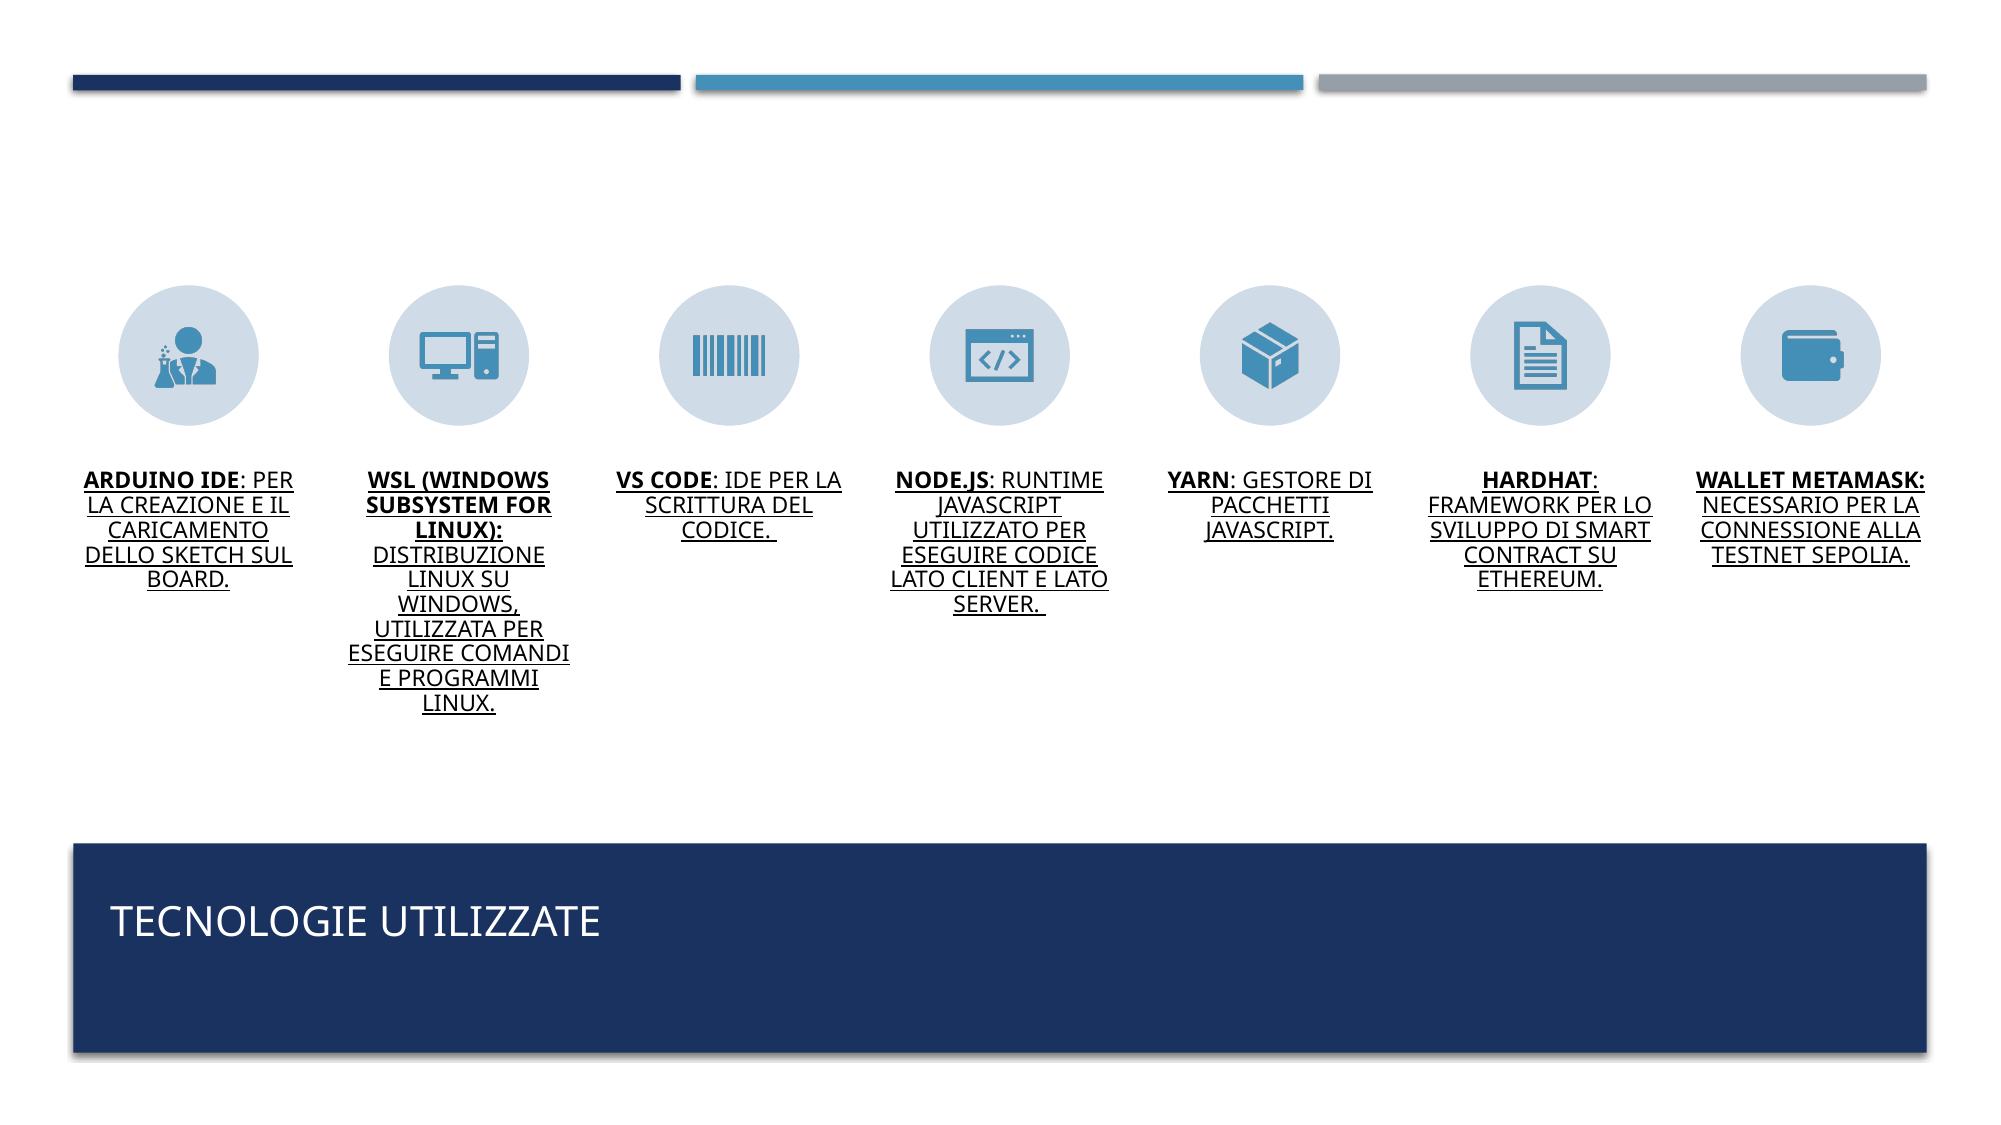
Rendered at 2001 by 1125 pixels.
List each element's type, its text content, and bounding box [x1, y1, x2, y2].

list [72, 98, 1927, 789]
title Tecnologie utilizzate [95, 863, 901, 977]
